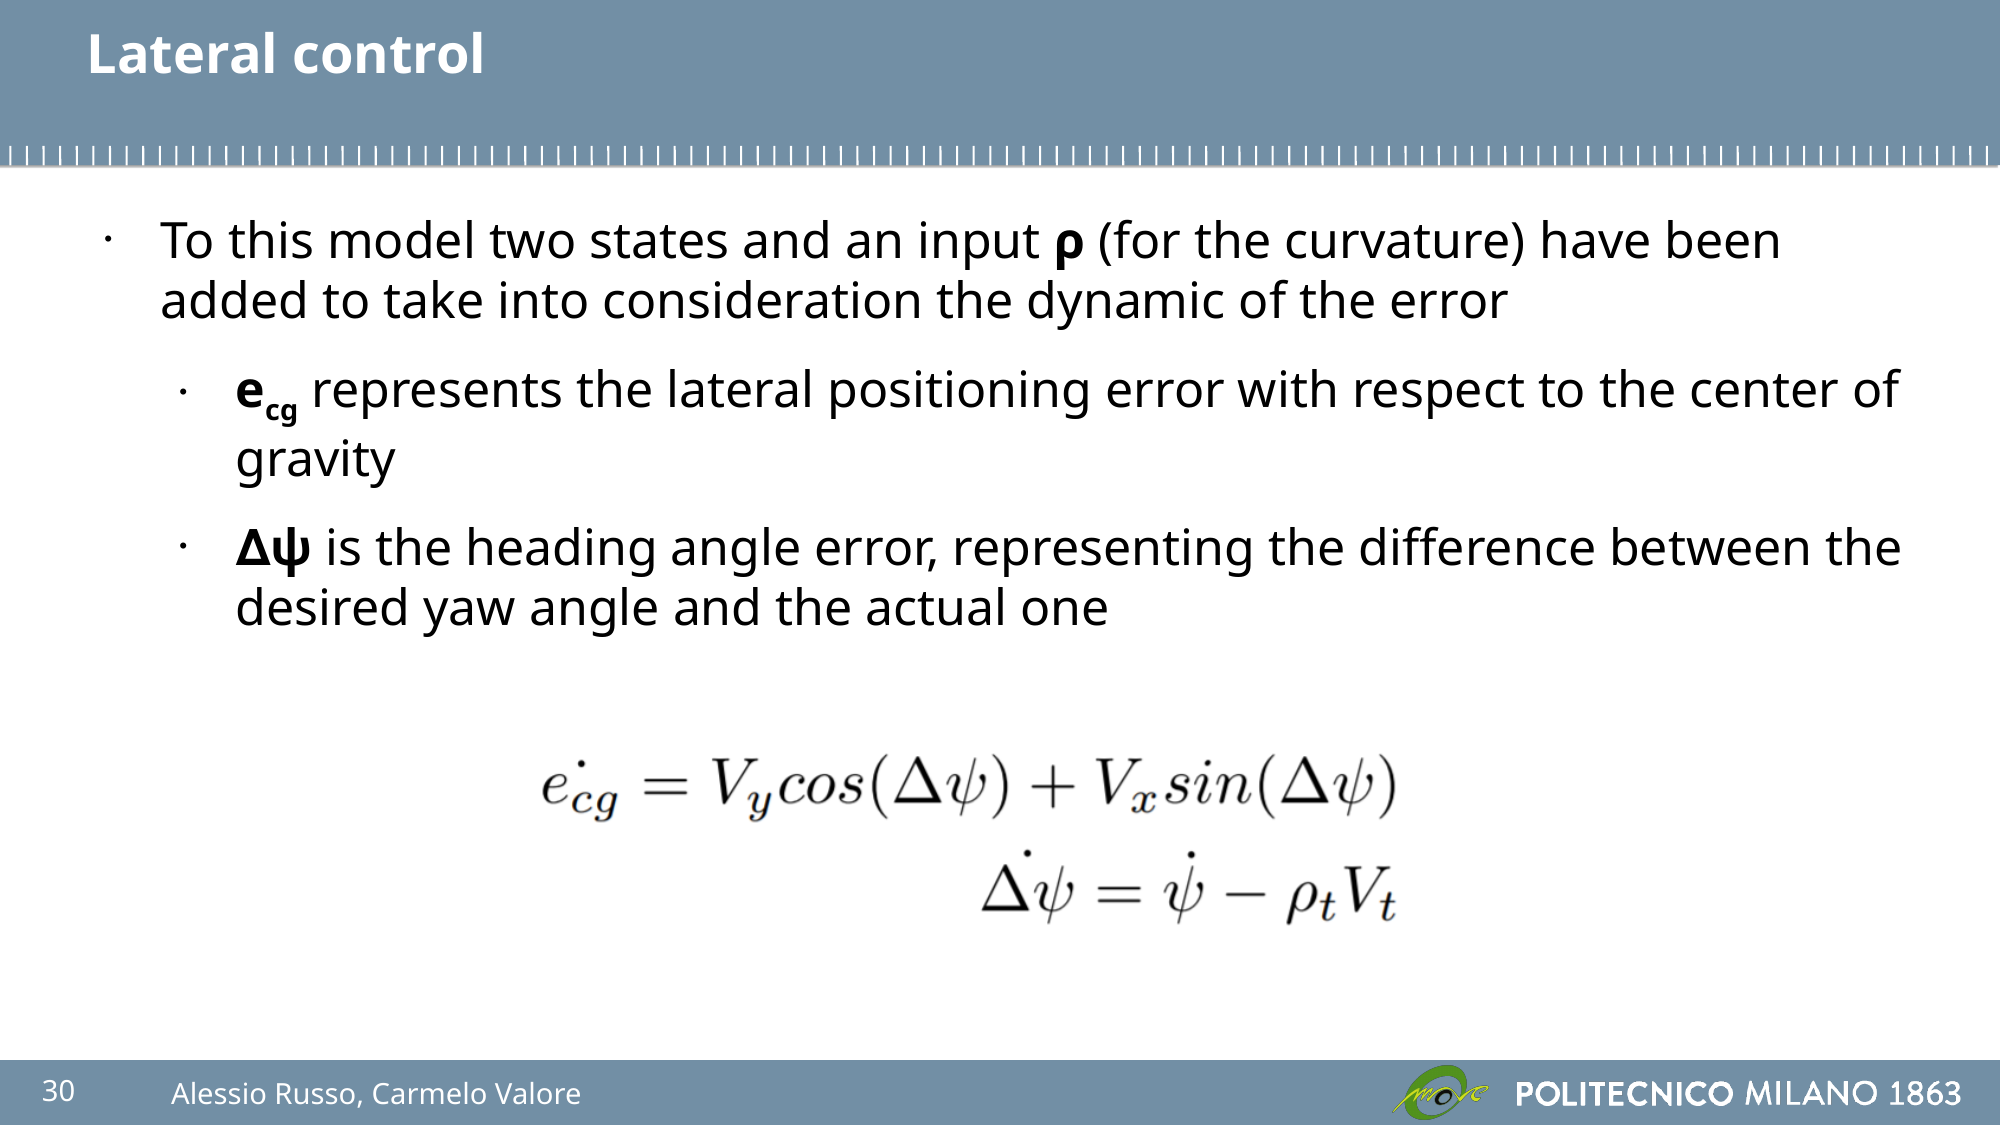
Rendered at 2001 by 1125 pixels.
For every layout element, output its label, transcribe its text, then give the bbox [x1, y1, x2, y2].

text_box To this model two states and an input ρ (for the curvature) have been added to take into consideration the dynamic of the error ecg represents the lateral positioning error with respect to the center of gravity ∆ψ is the heading angle error, representing the difference between the desired yaw angle and the actual one [71, 201, 1935, 728]
picture [1510, 1068, 1967, 1117]
picture [519, 709, 1438, 959]
text_box Lateral control [71, 13, 1915, 91]
picture [1392, 1065, 1489, 1120]
text_box 30 [7, 1062, 110, 1123]
text_box Alessio Russo, Carmelo Valore [156, 1062, 1007, 1123]
